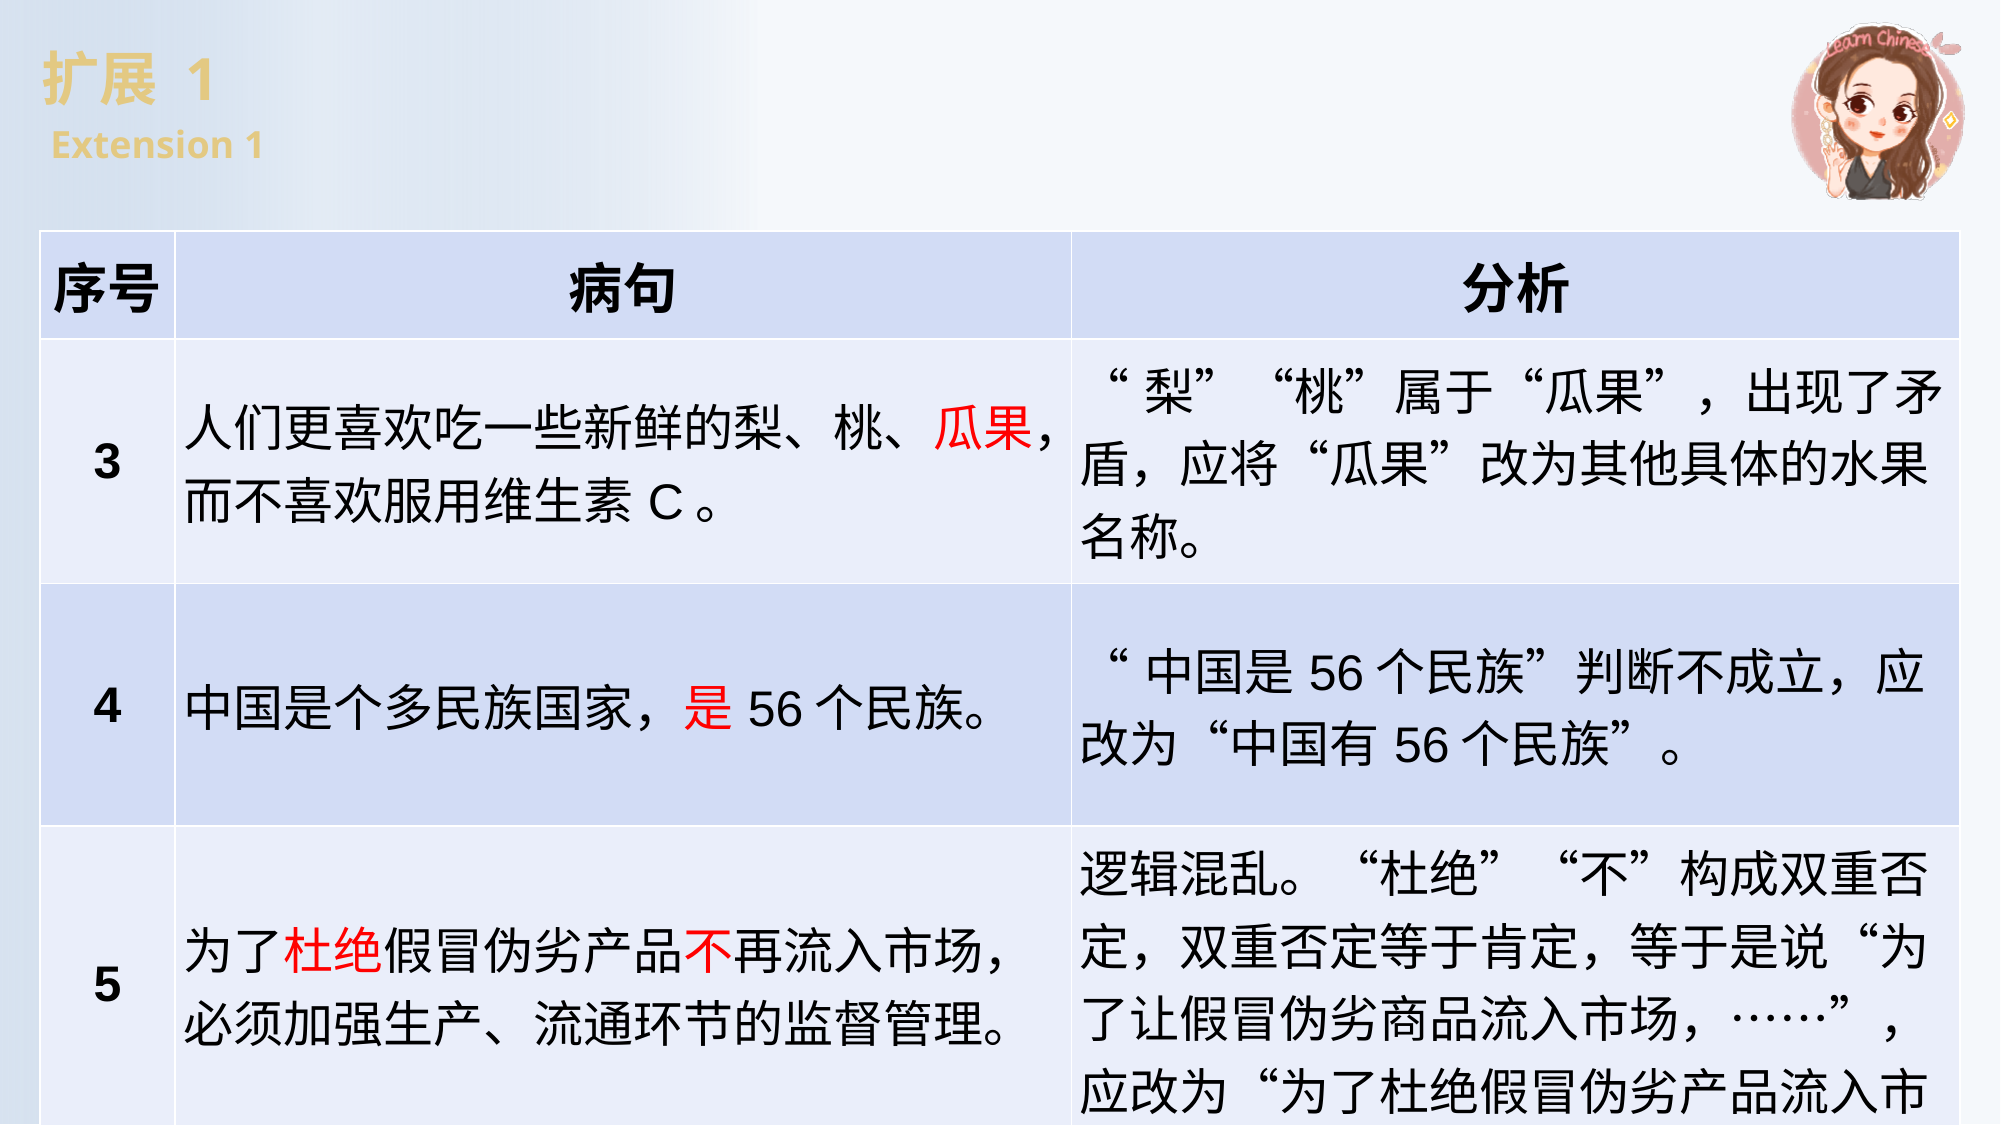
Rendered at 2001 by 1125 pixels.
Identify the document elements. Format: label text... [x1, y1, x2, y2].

text_box 扩展 1 [27, 35, 234, 120]
text_box Extension 1 [35, 113, 281, 174]
table_cell 3 [41, 340, 174, 583]
table_header 分析 [1072, 232, 1959, 338]
table_cell 4 [41, 584, 174, 825]
table_cell “梨”“桃”属于“瓜果”，出现了矛盾，应将“瓜果”改为其他具体的水果名称。 [1072, 340, 1959, 583]
table_cell 人们更喜欢吃一些新鲜的梨、桃、瓜果，而不喜欢服用维生素C。 [176, 340, 1071, 583]
table_cell 5 [41, 827, 174, 1125]
table_header 病句 [176, 232, 1071, 338]
picture [0, 0, 2001, 1125]
table_cell 中国是个多民族国家，是56个民族。 [176, 584, 1071, 825]
table_cell 为了杜绝假冒伪劣产品不再流入市场，必须加强生产、流通环节的监督管理。 [176, 827, 1071, 1125]
table_cell 逻辑混乱。“杜绝”“不”构成双重否定，双重否定等于肯定，等于是说“为了让假冒伪劣商品流入市场，……”，应改为“为了杜绝假冒伪劣产品流入市场......”。 [1072, 827, 1959, 1125]
table_header 序号 [41, 232, 174, 338]
table_cell “中国是56个民族”判断不成立，应改为“中国有56个民族”。 [1072, 584, 1959, 825]
